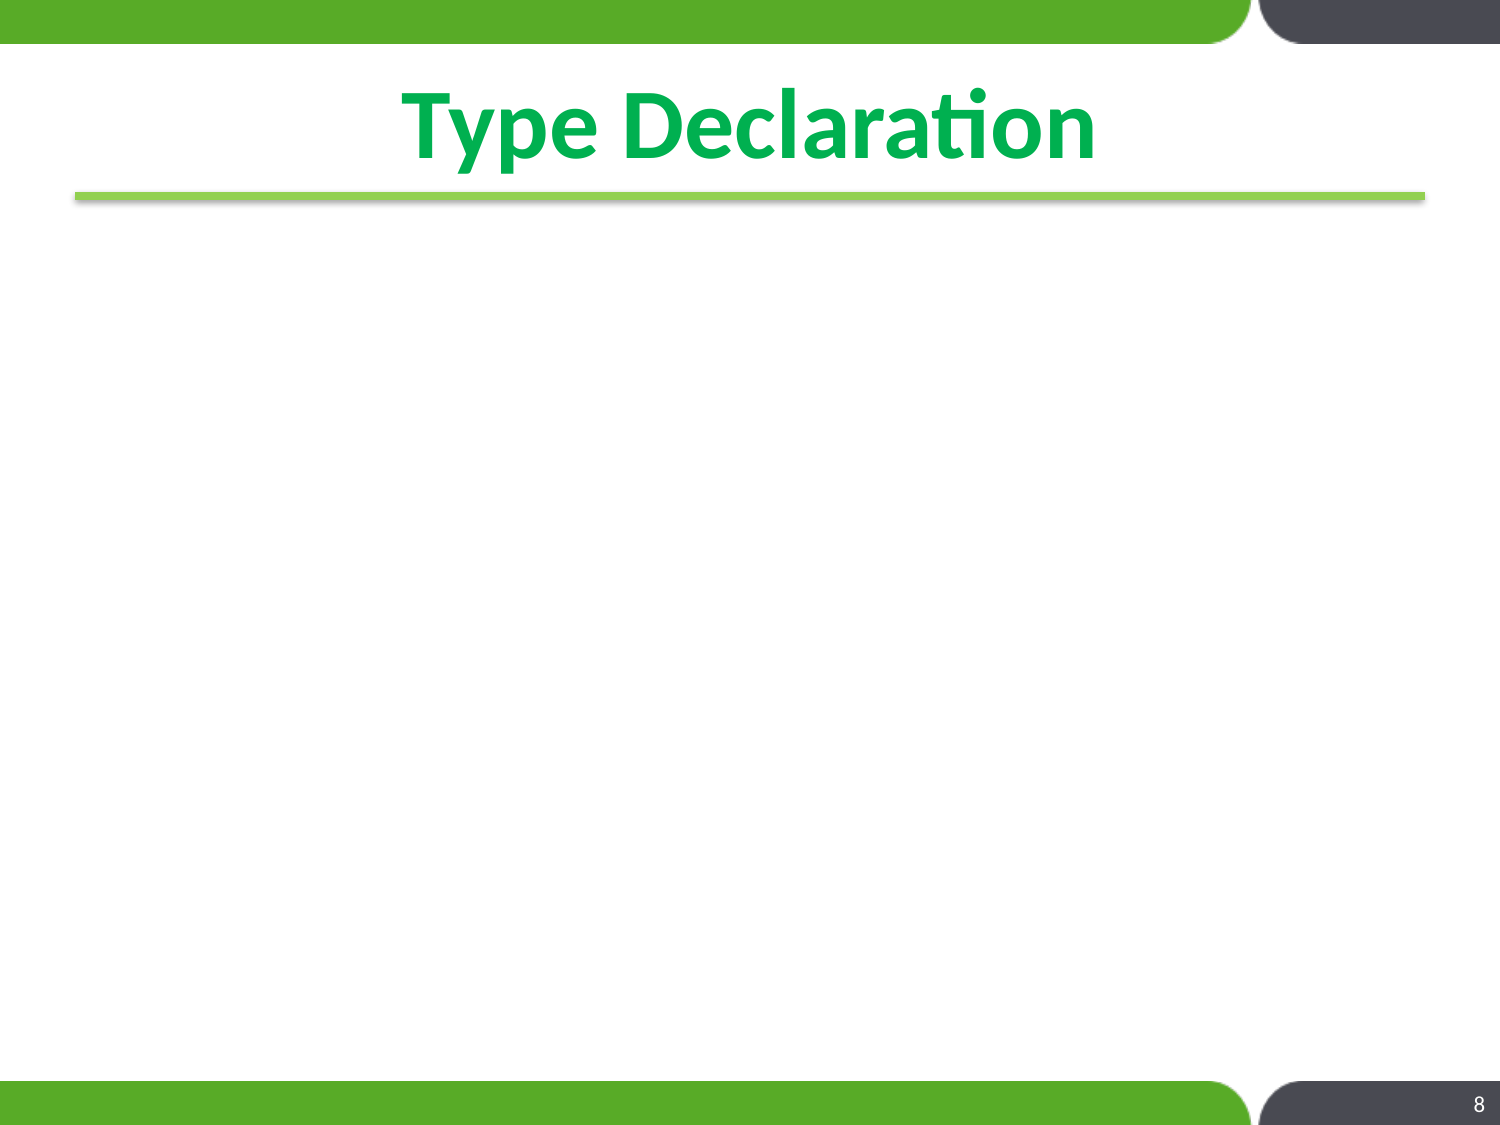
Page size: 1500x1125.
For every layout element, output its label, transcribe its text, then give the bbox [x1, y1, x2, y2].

title Type Declaration [75, 50, 1425, 181]
slide_number 8 [1267, 1081, 1500, 1125]
